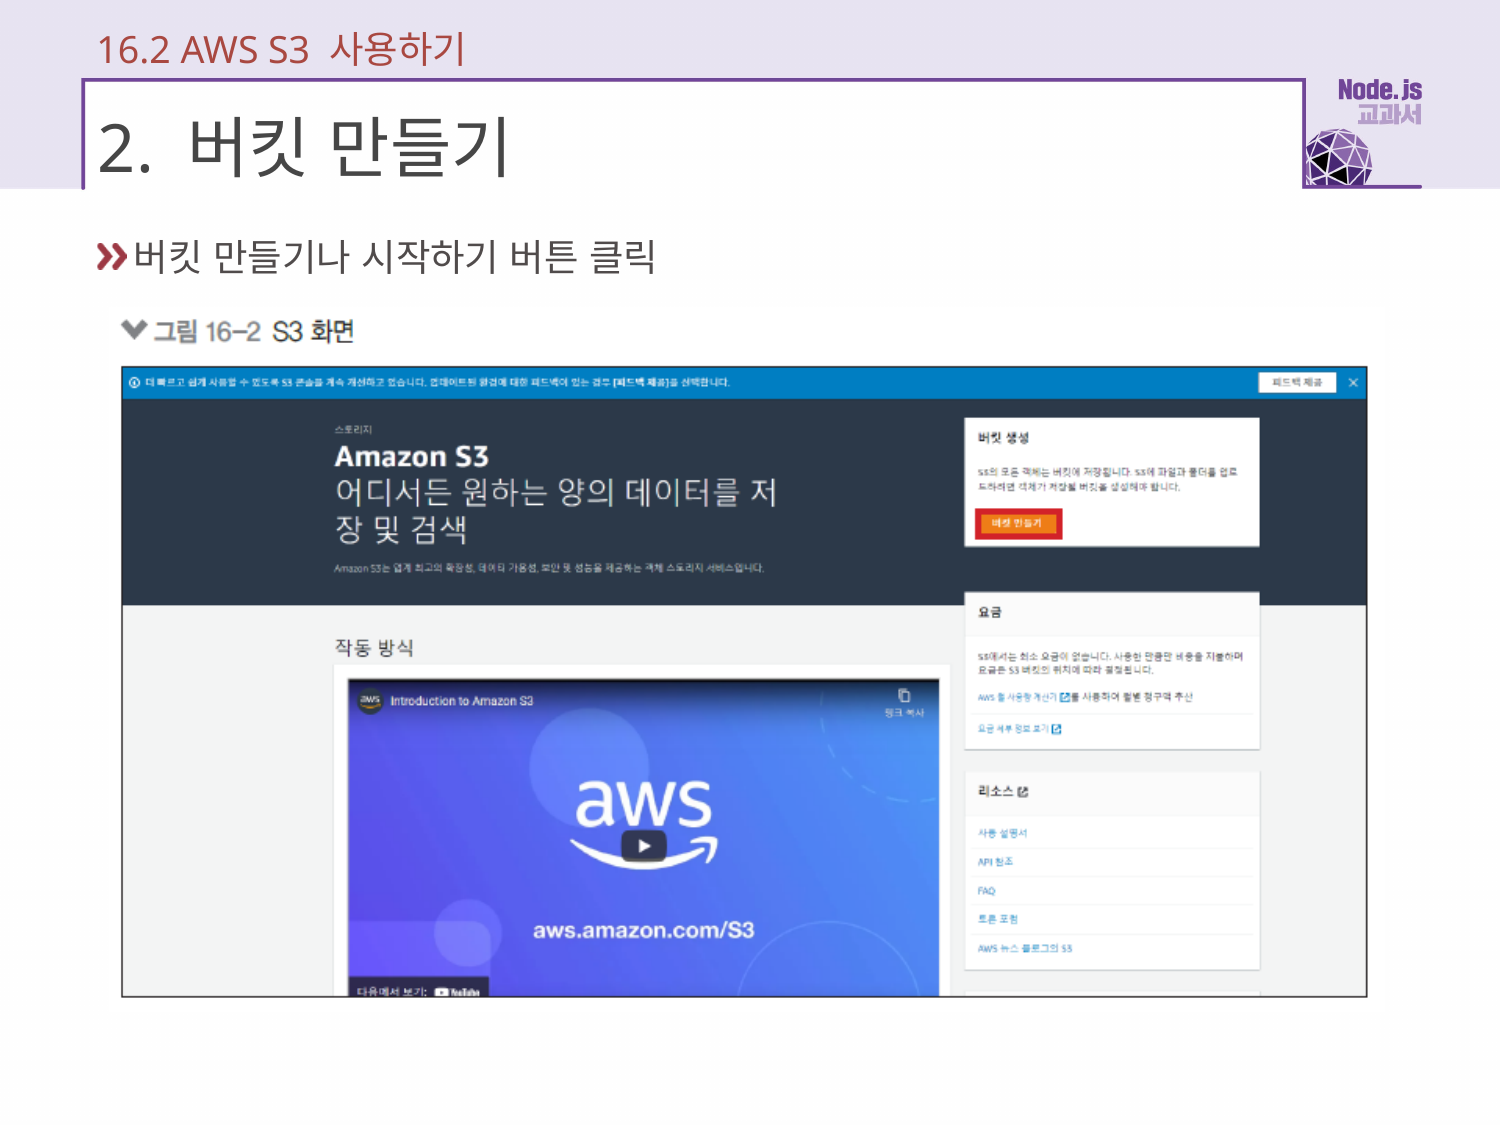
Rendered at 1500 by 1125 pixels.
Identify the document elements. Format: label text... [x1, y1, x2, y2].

list 버킷 만들기나 시작하기 버튼 클릭 [81, 222, 1412, 1037]
title 2. 버킷 만들기 [82, 61, 1413, 193]
picture [0, 0, 1500, 1125]
text_box 16.2 AWS S3 사용하기 [81, 14, 807, 62]
